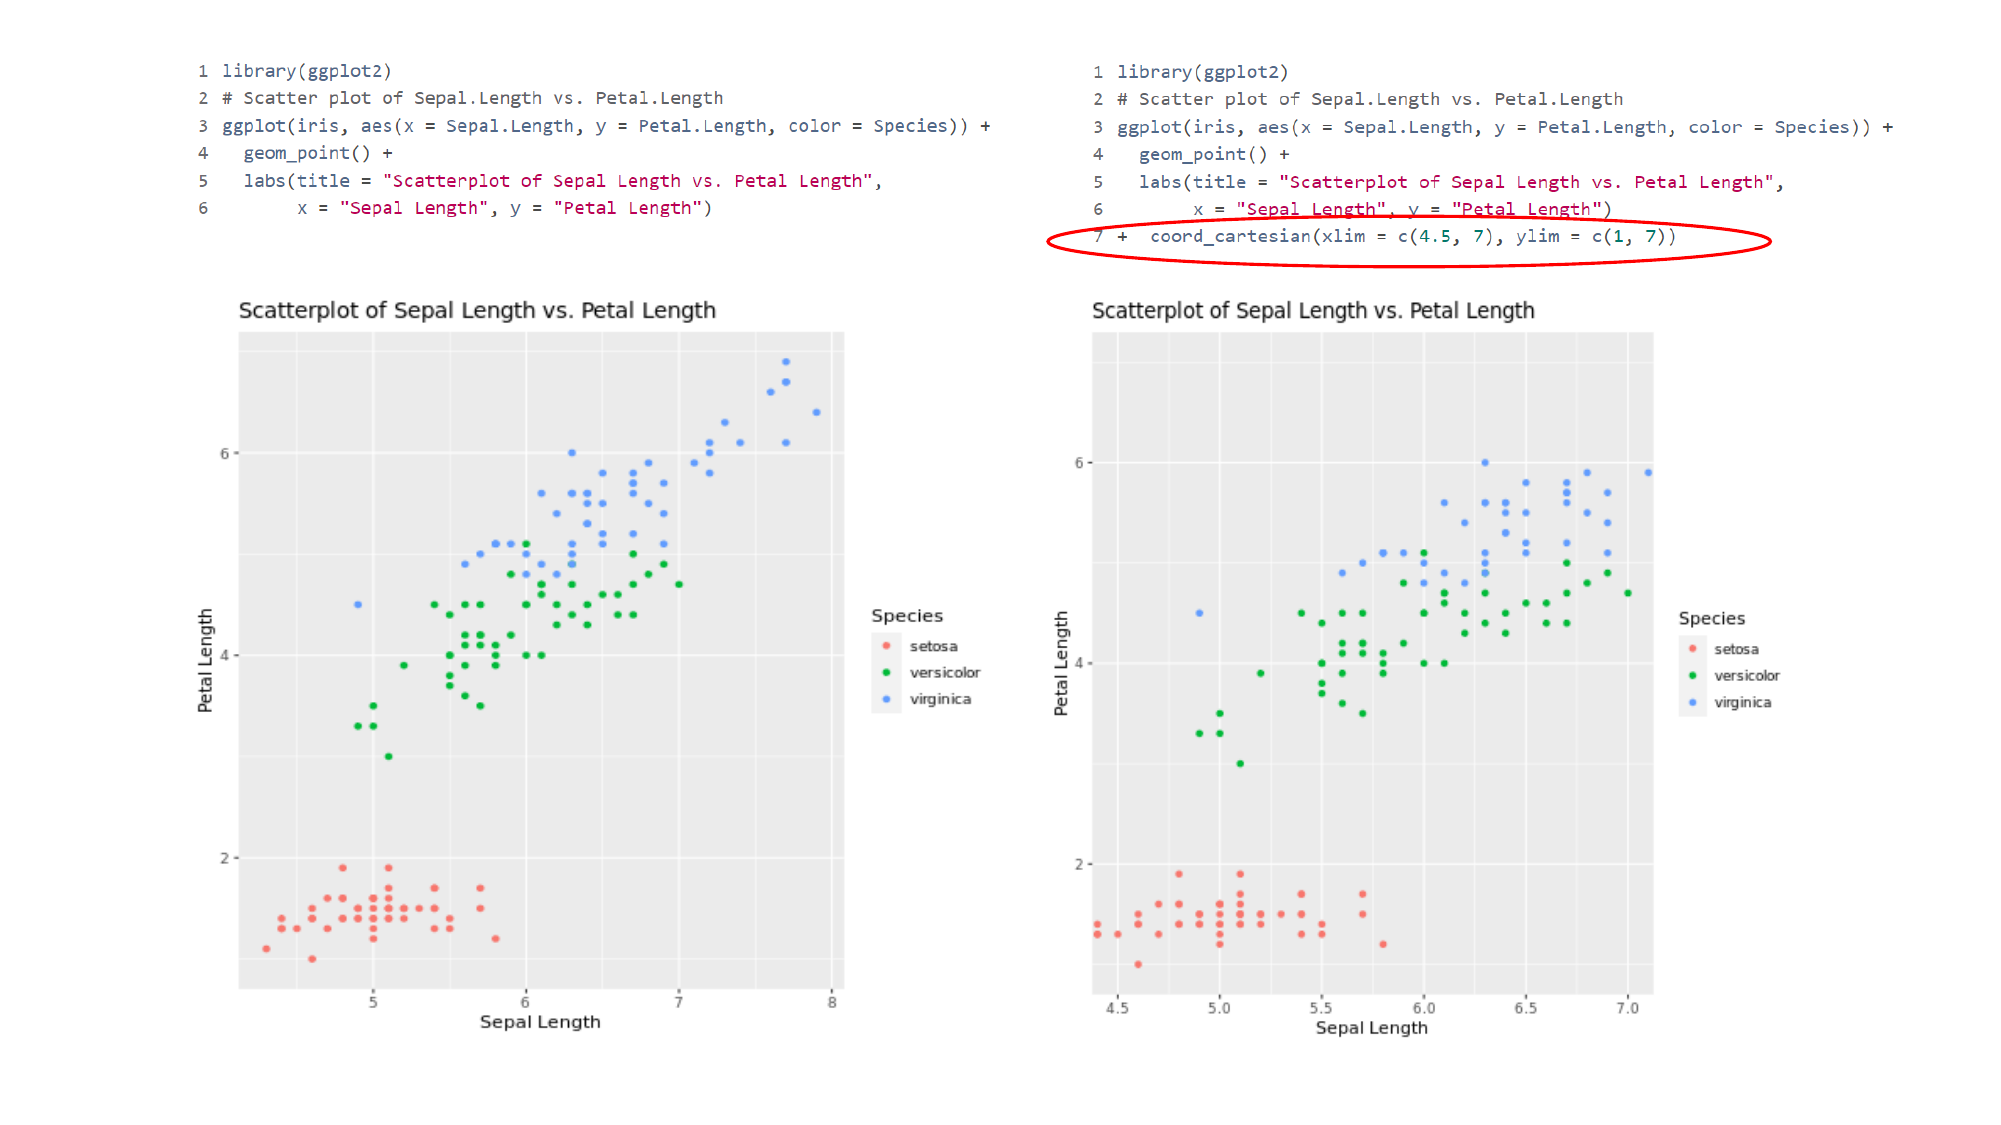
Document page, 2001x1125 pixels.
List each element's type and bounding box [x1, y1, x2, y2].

picture [189, 53, 1001, 217]
picture [1047, 294, 1799, 1046]
picture [189, 294, 1001, 1039]
text_box [1046, 228, 1735, 269]
picture [1085, 53, 1896, 254]
